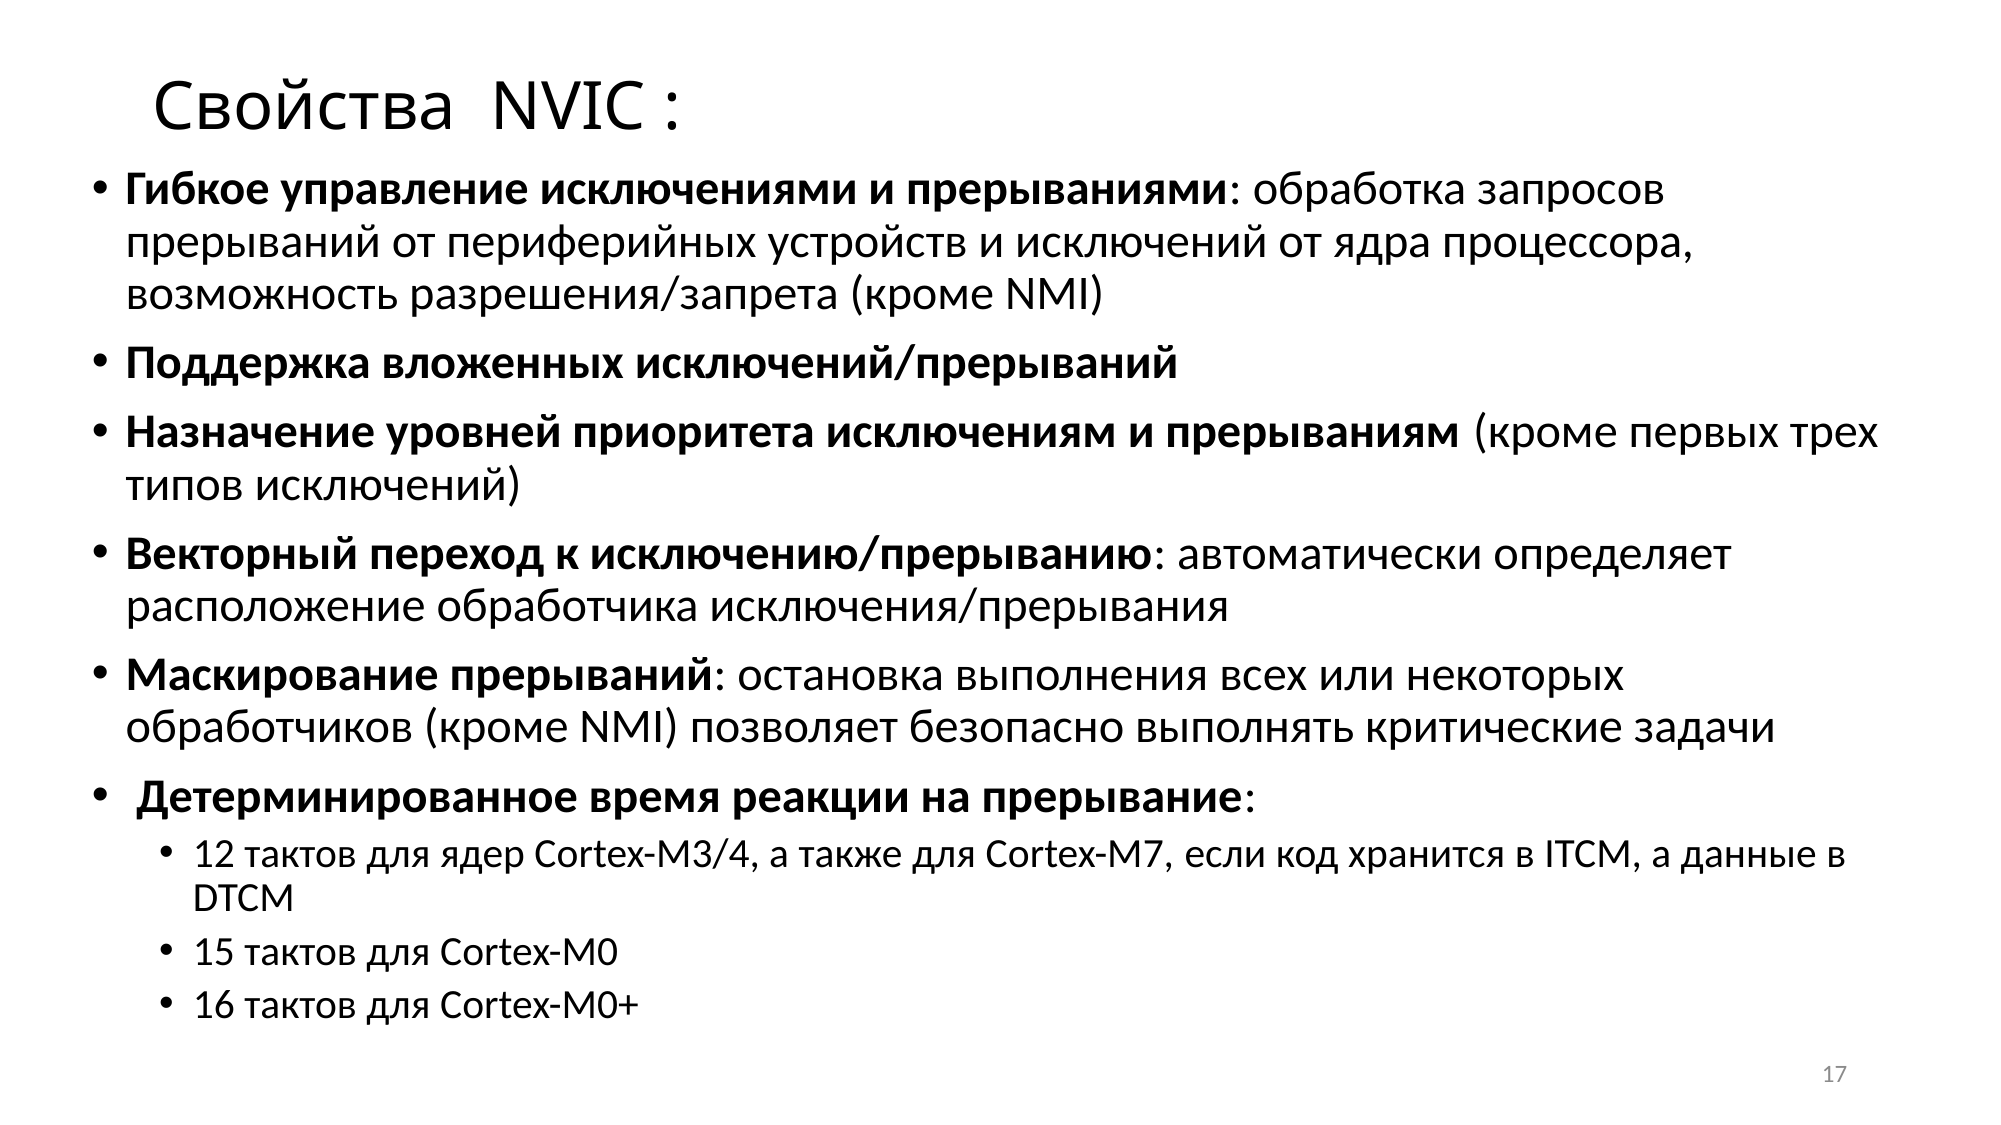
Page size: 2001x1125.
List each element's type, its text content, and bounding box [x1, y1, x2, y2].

slide_number 17 [1412, 1042, 1863, 1103]
list Гибкое управление исключениями и прерываниями: обработка запросов прерываний от периферийных устройств и исключений от ядра процессора, возможность разрешения/запрета (кроме NMI) Поддержка вложенных исключений/прерываний Назначение уровней приоритета исключениям и прерываниям (кроме первых трех типов исключений) Векторный переход к исключению/прерыванию: автоматически определяет расположение обработчика исключения/прерывания Маскирование прерываний: остановка выполнения всех или некоторых обработчиков (кроме NMI) позволяет безопасно выполнять критические задачи Детерминированное время реакции на прерывание: 12 тактов для ядер Cortex-M3/4, а также для Cortex-M7, если код хранится в ITCM, а данные в DTCM 15 тактов для Cortex-M0 16 тактов для Cortex-M0+ [76, 155, 1929, 1043]
title Свойства NVIC : [137, 59, 1863, 155]
